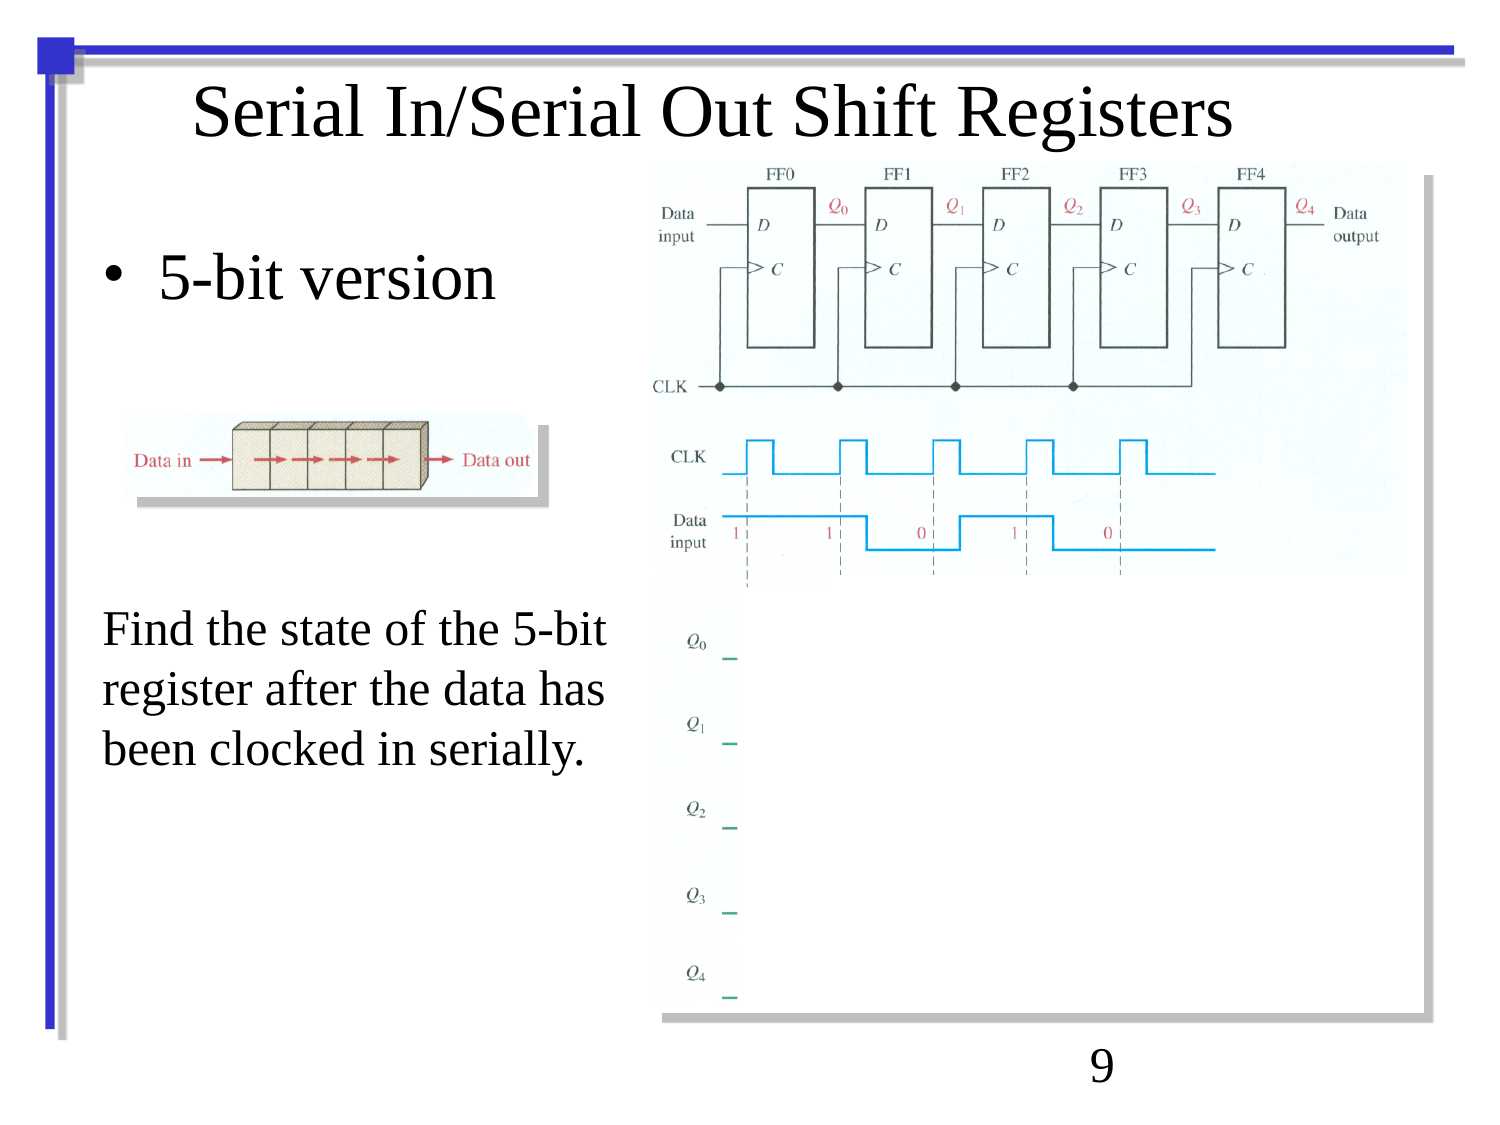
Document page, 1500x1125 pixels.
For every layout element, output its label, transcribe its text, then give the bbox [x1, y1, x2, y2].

picture [649, 162, 1424, 1013]
picture [124, 412, 538, 497]
slide_number 9 [1074, 1025, 1387, 1100]
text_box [37, 37, 1450, 1025]
